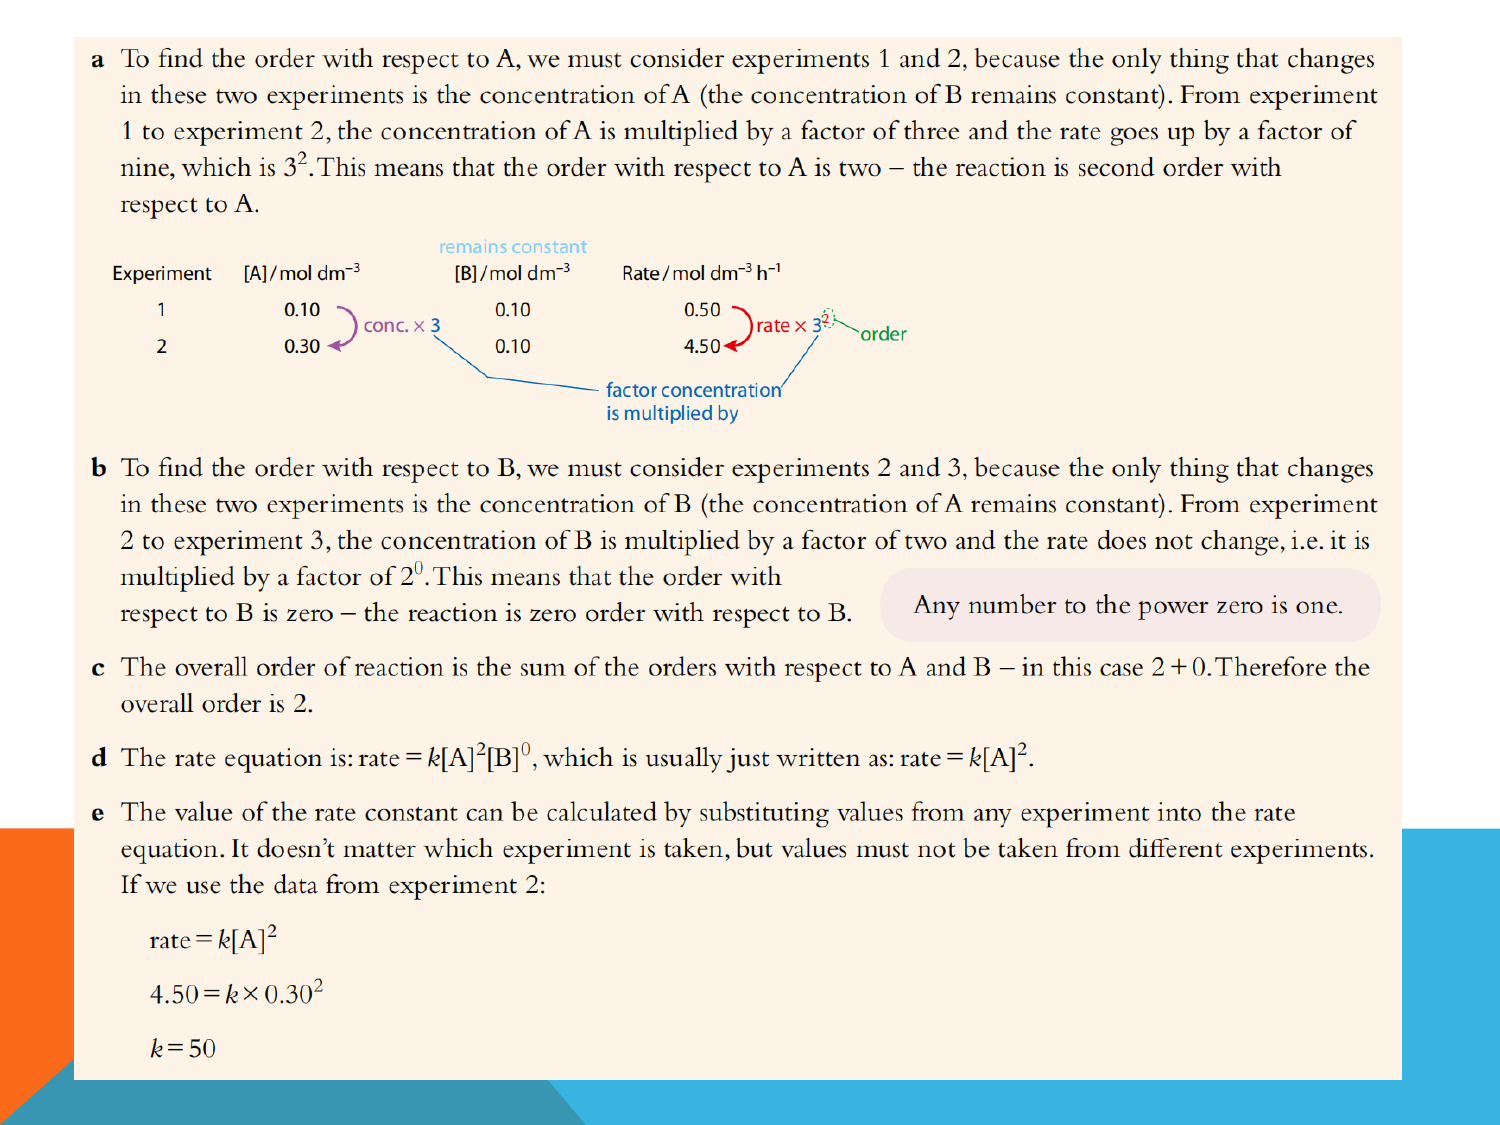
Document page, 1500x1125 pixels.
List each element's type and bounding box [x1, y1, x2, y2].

picture [74, 37, 1402, 1080]
